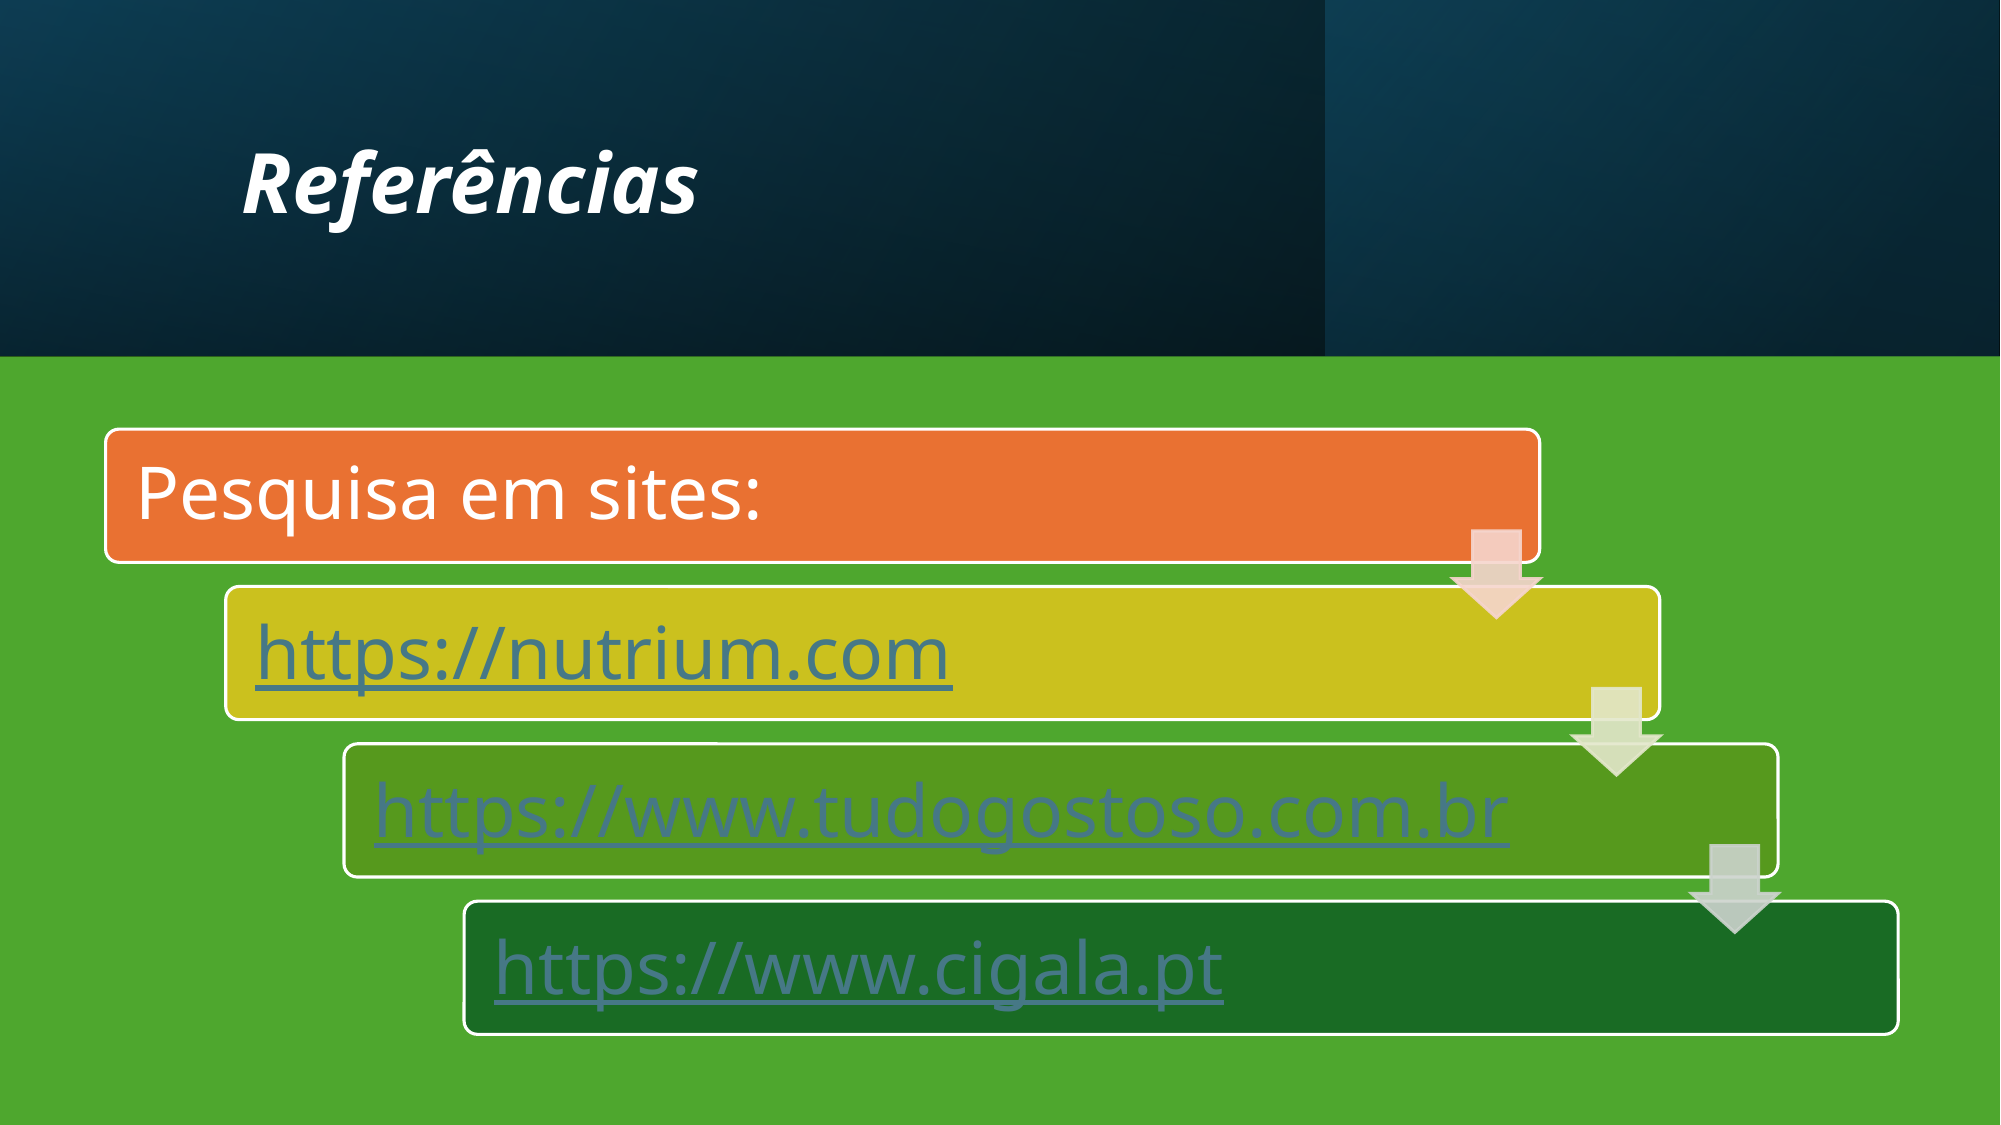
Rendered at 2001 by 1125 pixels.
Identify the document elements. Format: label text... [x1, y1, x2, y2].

text_box Referências [226, 57, 1822, 316]
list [105, 428, 1899, 1035]
text_box [0, 0, 2000, 358]
text_box [0, 358, 2000, 1125]
